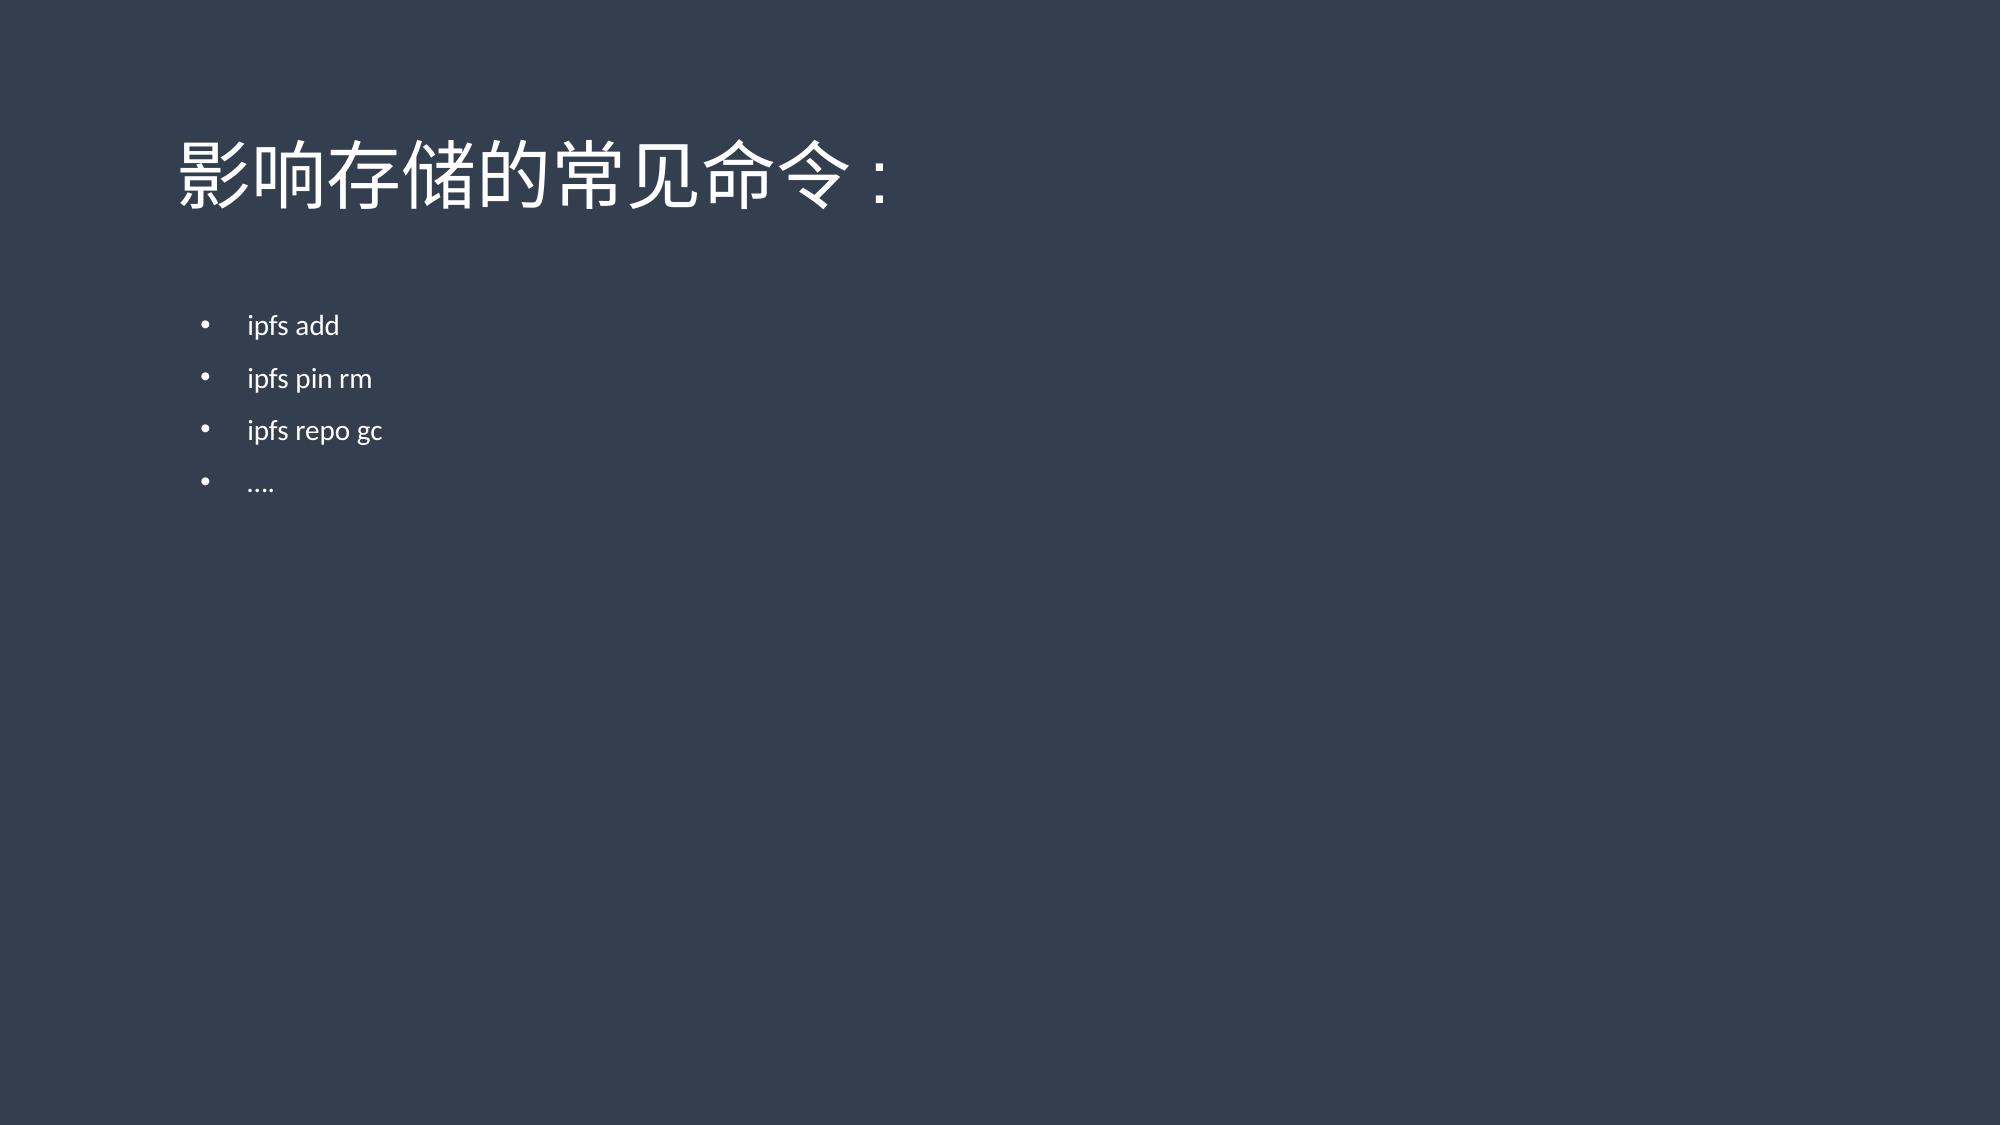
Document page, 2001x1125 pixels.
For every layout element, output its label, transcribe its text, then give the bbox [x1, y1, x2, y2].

text_box 影响存储的常见命令: [162, 120, 1563, 226]
text_box ipfs add ipfs pin rm ipfs repo gc …. [185, 281, 1898, 507]
